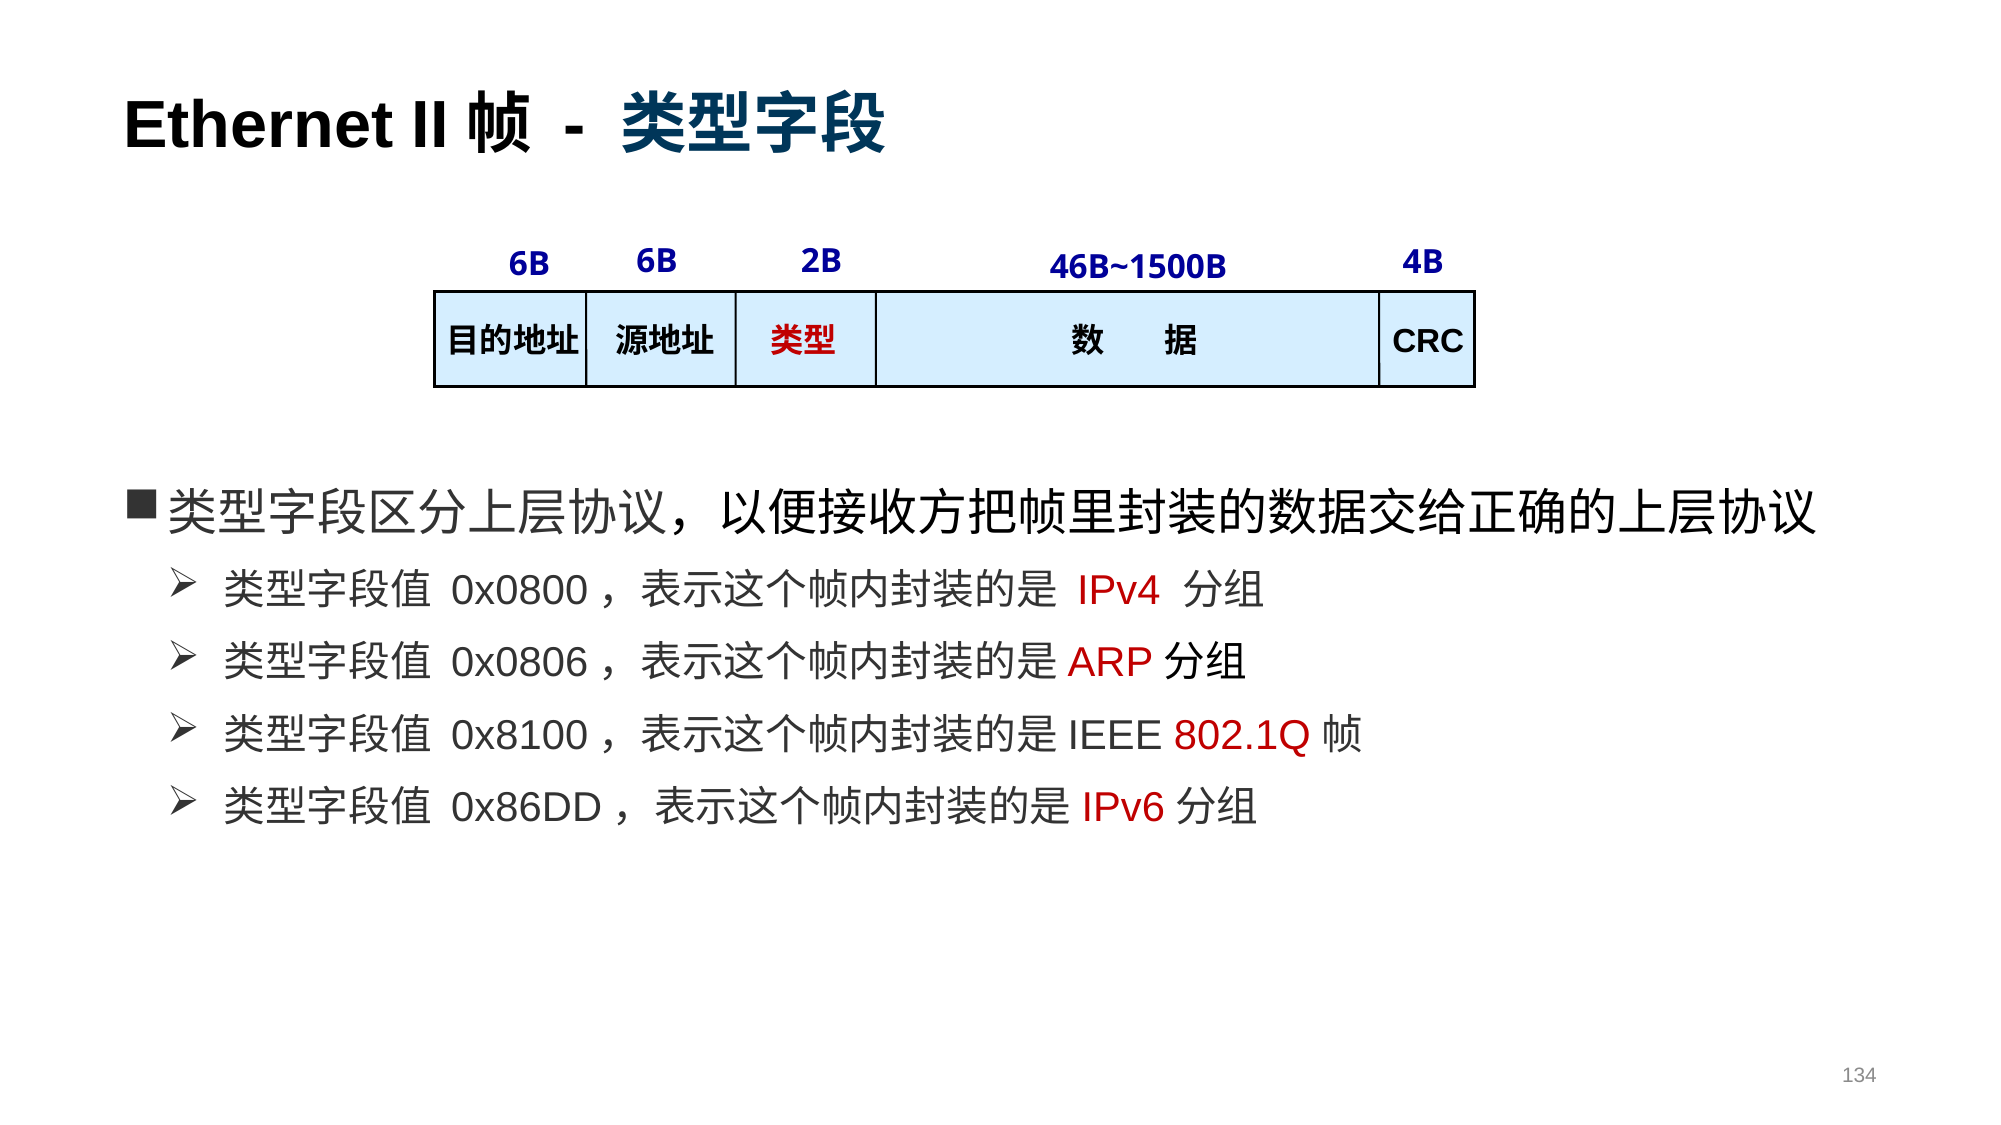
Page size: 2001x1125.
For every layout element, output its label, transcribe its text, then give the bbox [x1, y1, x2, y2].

title Ethernet II帧 - 类型字段 [108, 21, 1890, 169]
slide_number 134 [1759, 1051, 1892, 1097]
list 类型字段区分上层协议，以便接收方把帧里封装的数据交给正确的上层协议 类型字段值 0x0800，表示这个帧内封装的是 IPv4 分组 类型字段值 0x0806，表示这个帧内封装的是ARP分组 类型字段值 0x8100，表示这个帧内封装的是IEEE 802.1Q帧 类型字段值 0x86DD，表示这个帧内封装的是IPv6分组 [108, 460, 1890, 1007]
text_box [426, 221, 1485, 387]
